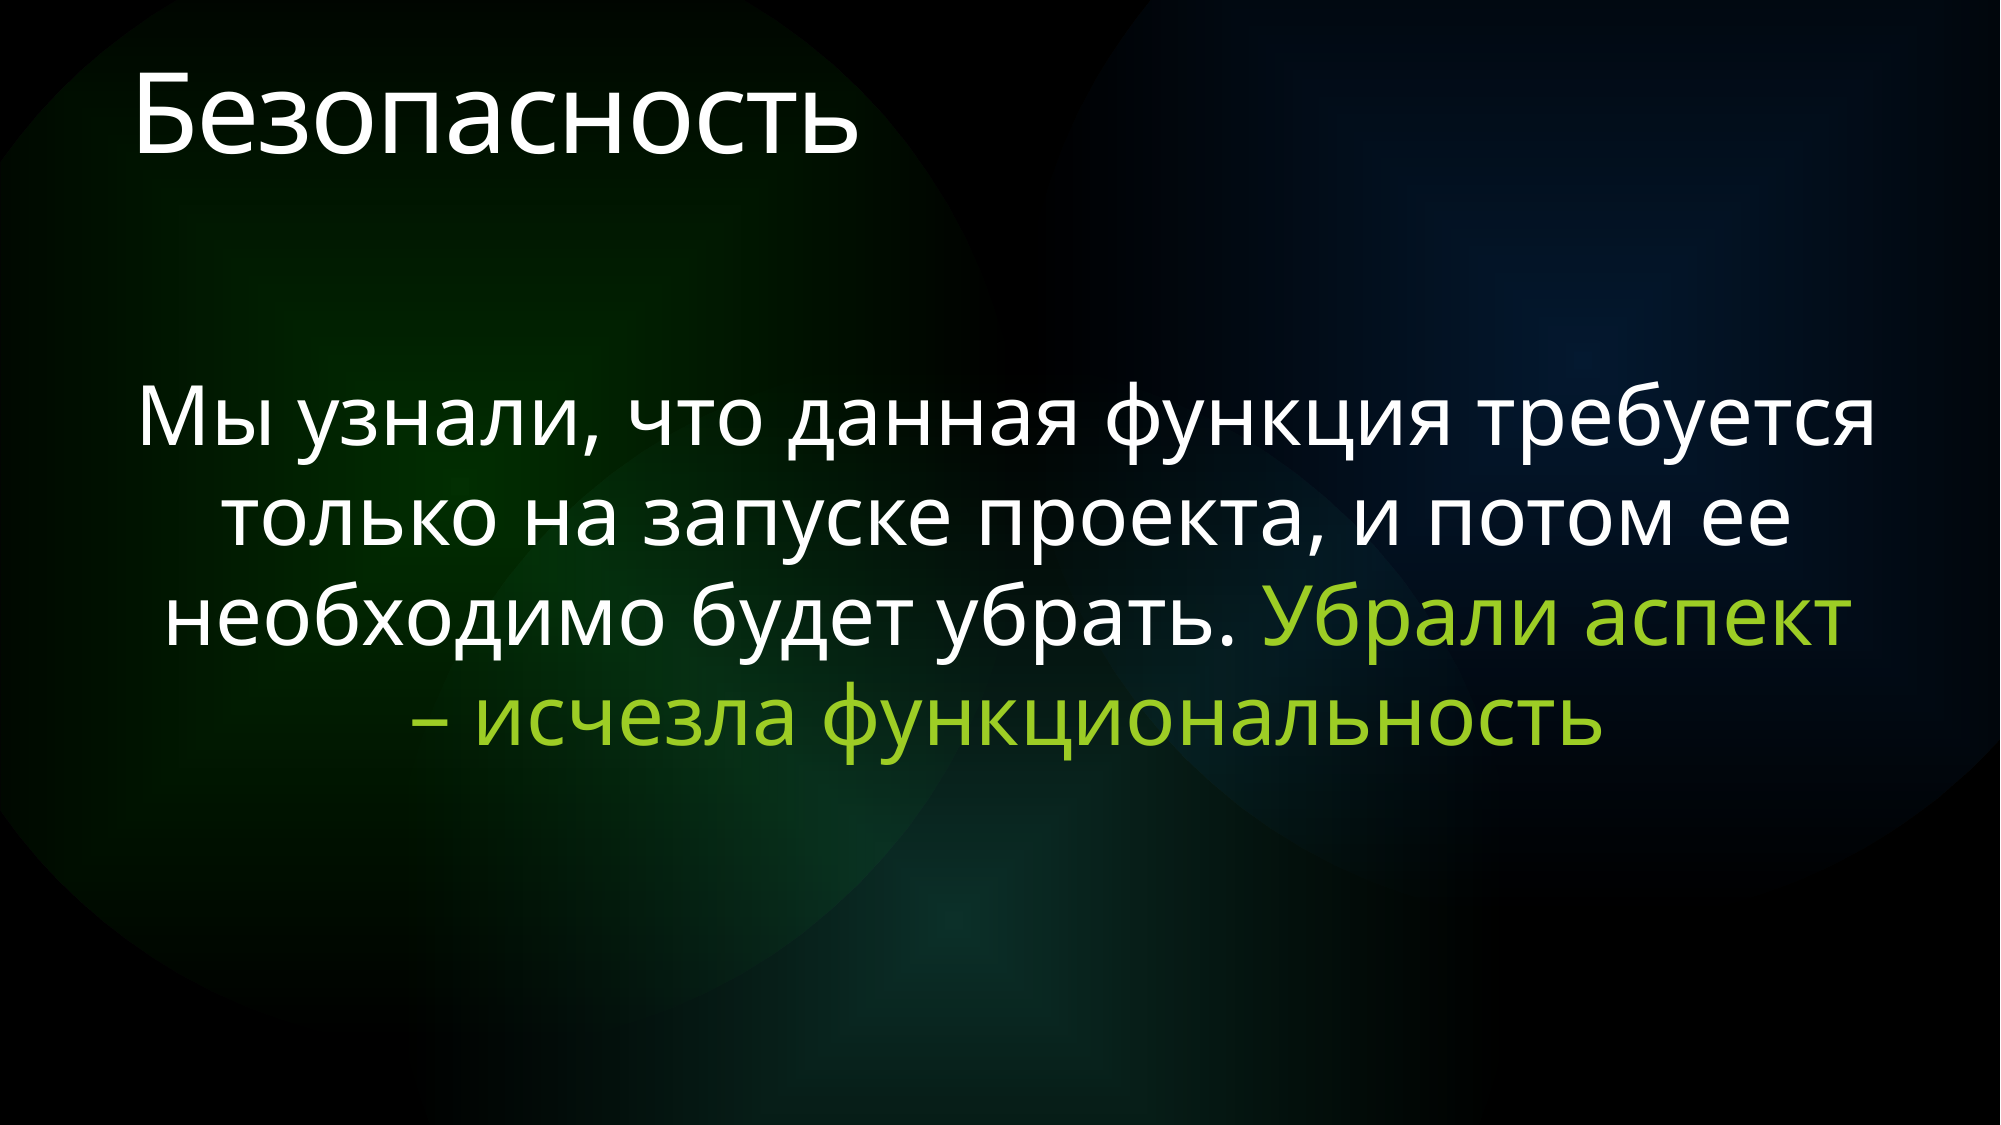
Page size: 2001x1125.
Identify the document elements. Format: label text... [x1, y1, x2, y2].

text_box Мы узнали, что данная функция требуется только на запуске проекта, и потом ее необходимо будет убрать. Убрали аспект – исчезла функциональность [130, 358, 1885, 767]
text_box Безопасность [124, 73, 1209, 177]
